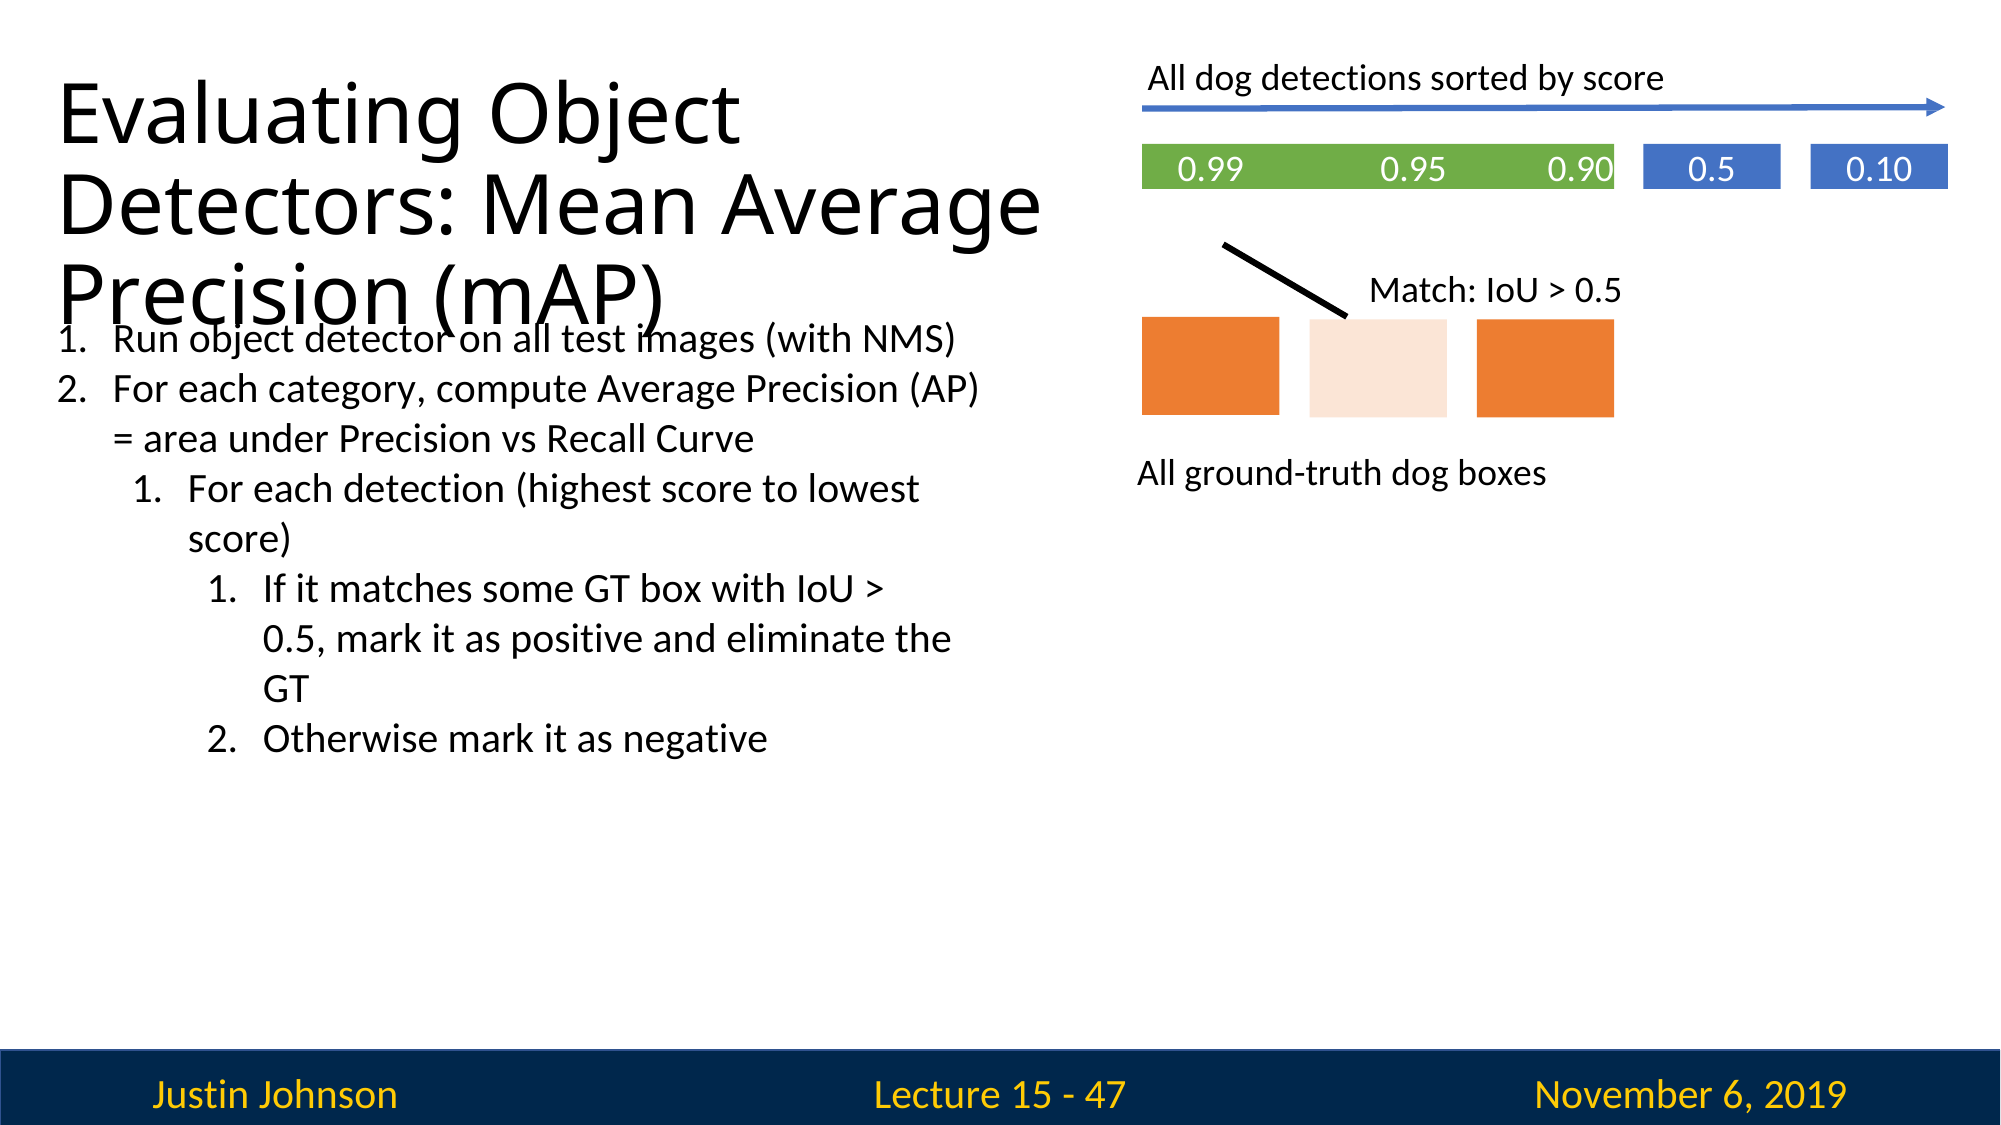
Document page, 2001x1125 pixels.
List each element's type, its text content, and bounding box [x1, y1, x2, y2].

text_box 0.5 [1643, 143, 1781, 189]
text_box 0.10 [1810, 143, 1948, 189]
footer Justin Johnson [150, 1066, 400, 1125]
text_box Match: IoU > 0.5 [1366, 264, 1624, 310]
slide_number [1532, 1066, 1850, 1125]
slide_number Lecture 15 - 47 [861, 1067, 1141, 1125]
text_box 0.99 0.95 0.90 [1142, 143, 1615, 189]
text_box All dog detections sorted by score [1145, 53, 1666, 99]
text_box Evaluating Object Detectors: Mean Average Precision (mAP) [54, 70, 1085, 341]
text_box Run object detector on all test images (with NMS) For each category, compute Average Precision (AP) = area under Precision vs Recall Curve For each detection (highest score to lowest score) If it matches some GT box with IoU > 0.5, mark it as positive and eliminate the GT Otherwise mark it as negative [54, 310, 1031, 761]
text_box [1476, 319, 1615, 418]
text_box All ground-truth dog boxes [1135, 447, 1548, 493]
text_box [1309, 319, 1447, 418]
text_box [1142, 316, 1280, 415]
text_box [1142, 97, 1946, 117]
